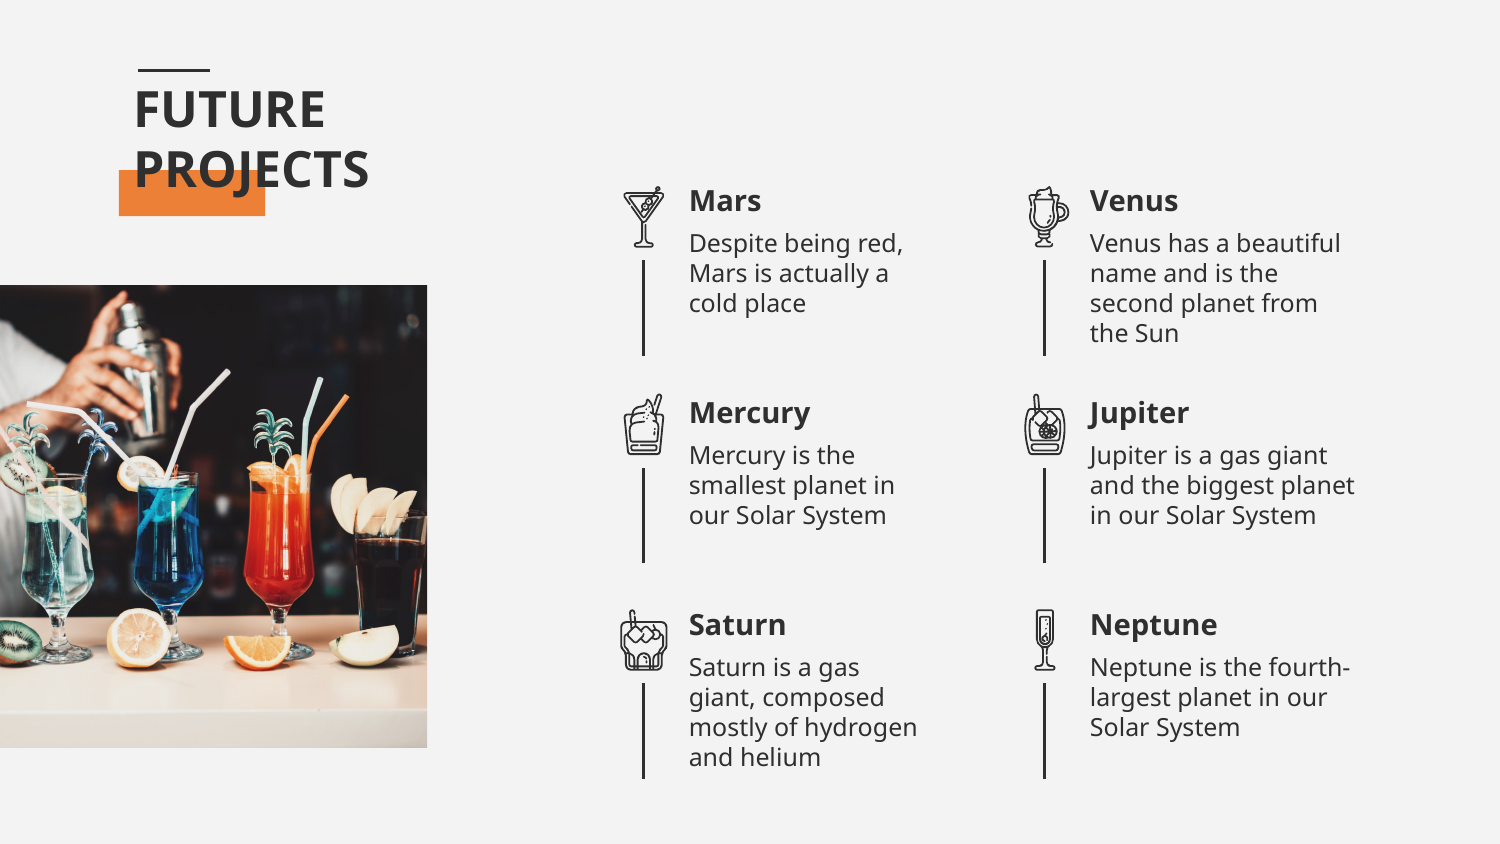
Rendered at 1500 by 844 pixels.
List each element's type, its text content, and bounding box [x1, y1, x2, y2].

title FUTURE PROJECTS [118, 62, 447, 219]
subtitle Mercury is the smallest planet in our Solar System [673, 424, 935, 566]
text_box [1034, 609, 1056, 671]
title Venus [1074, 178, 1379, 212]
picture [0, 284, 428, 748]
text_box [1027, 185, 1070, 248]
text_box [1023, 393, 1067, 456]
subtitle Neptune is the fourth-largest planet in our Solar System [1074, 636, 1379, 778]
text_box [621, 185, 666, 248]
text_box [623, 393, 665, 456]
title Jupiter [1074, 390, 1379, 424]
title Mercury [673, 390, 978, 445]
title Neptune [1074, 602, 1379, 636]
subtitle Despite being red, Mars is actually a cold place [673, 212, 935, 354]
title Mars [673, 178, 978, 233]
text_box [619, 609, 668, 671]
subtitle Jupiter is a gas giant and the biggest planet in our Solar System [1074, 424, 1379, 566]
title Saturn [673, 602, 978, 657]
subtitle Saturn is a gas giant, composed mostly of hydrogen and helium [673, 636, 935, 778]
subtitle Venus has a beautiful name and is the second planet from the Sun [1074, 212, 1379, 354]
